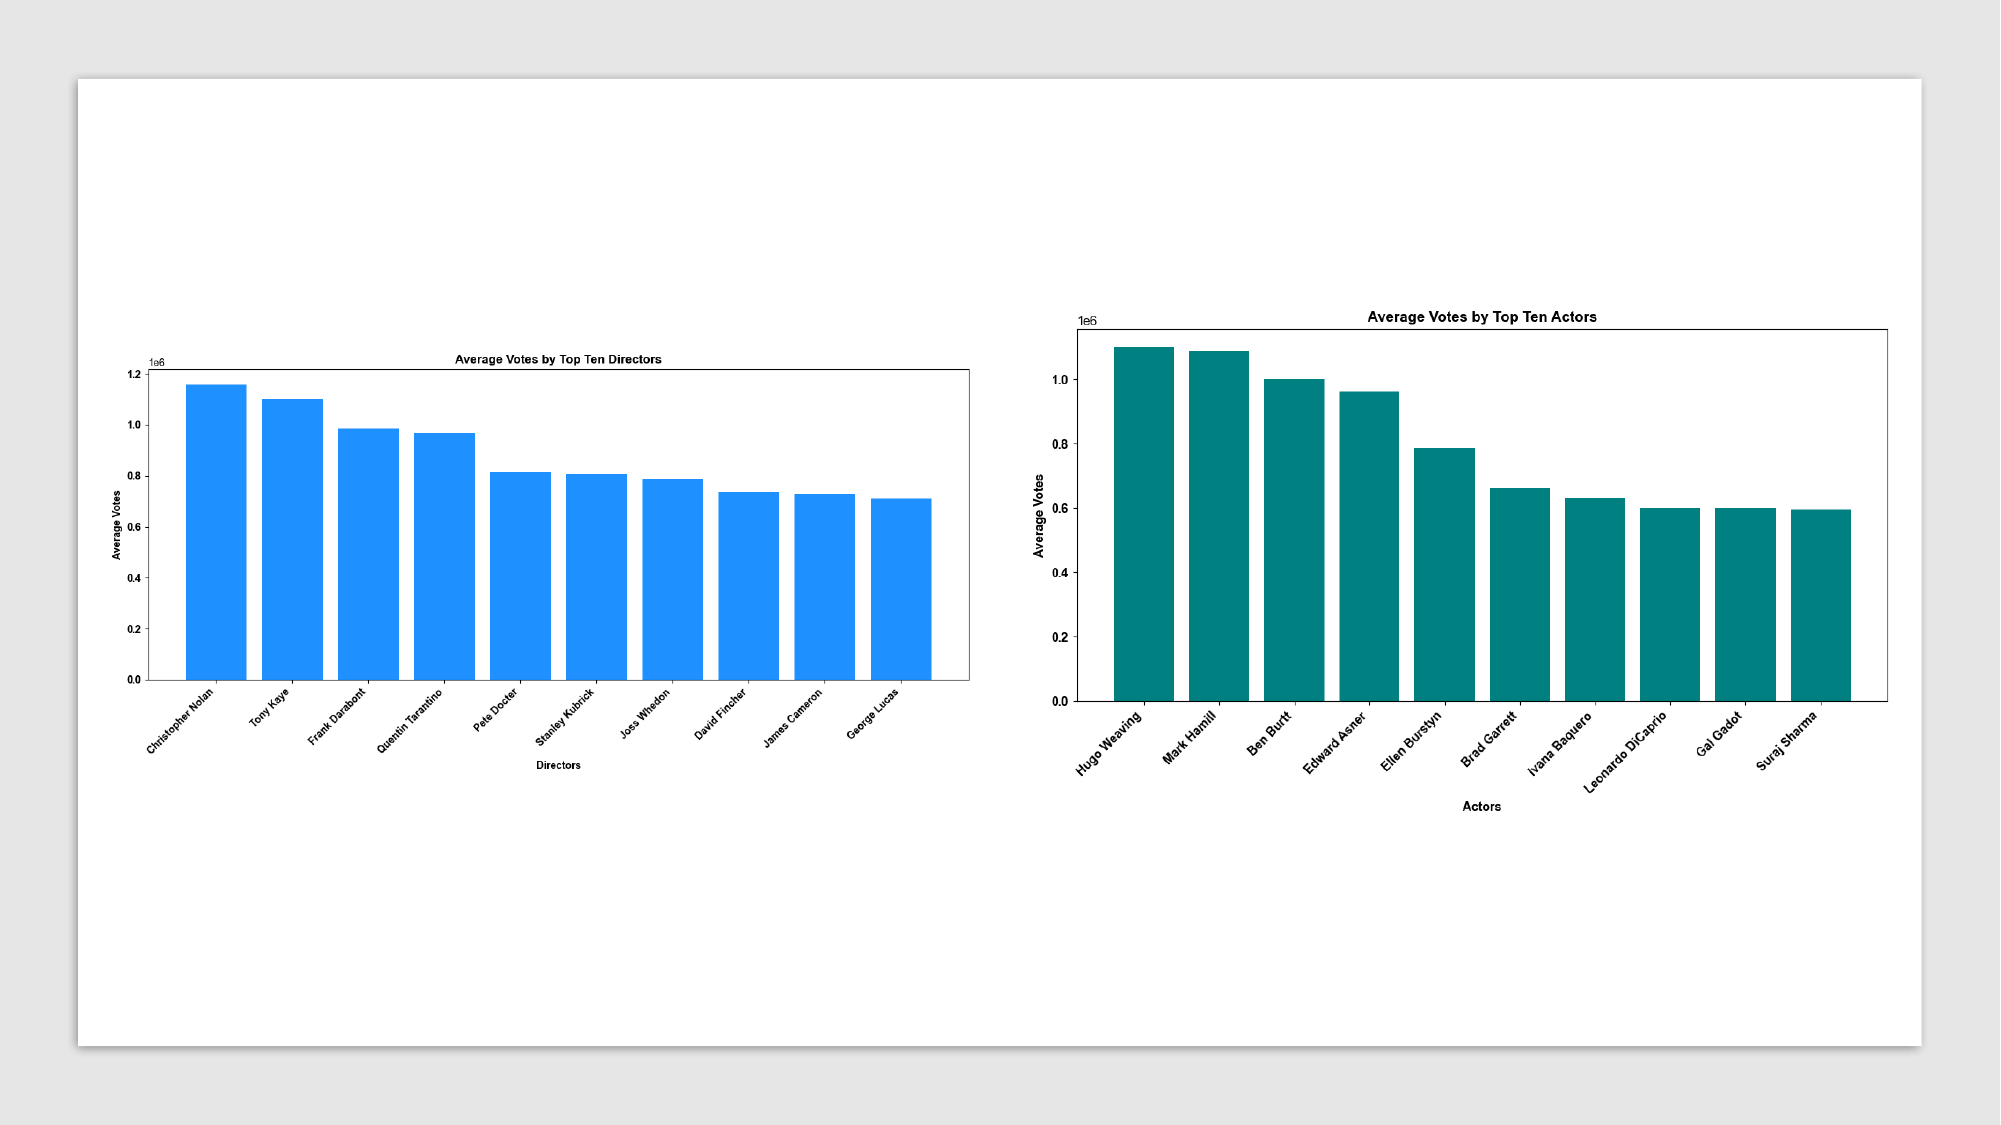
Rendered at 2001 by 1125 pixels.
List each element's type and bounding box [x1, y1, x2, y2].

text_box [0, 0, 2000, 1125]
text_box [77, 78, 1923, 1047]
picture [1025, 302, 1895, 822]
picture [105, 347, 975, 778]
